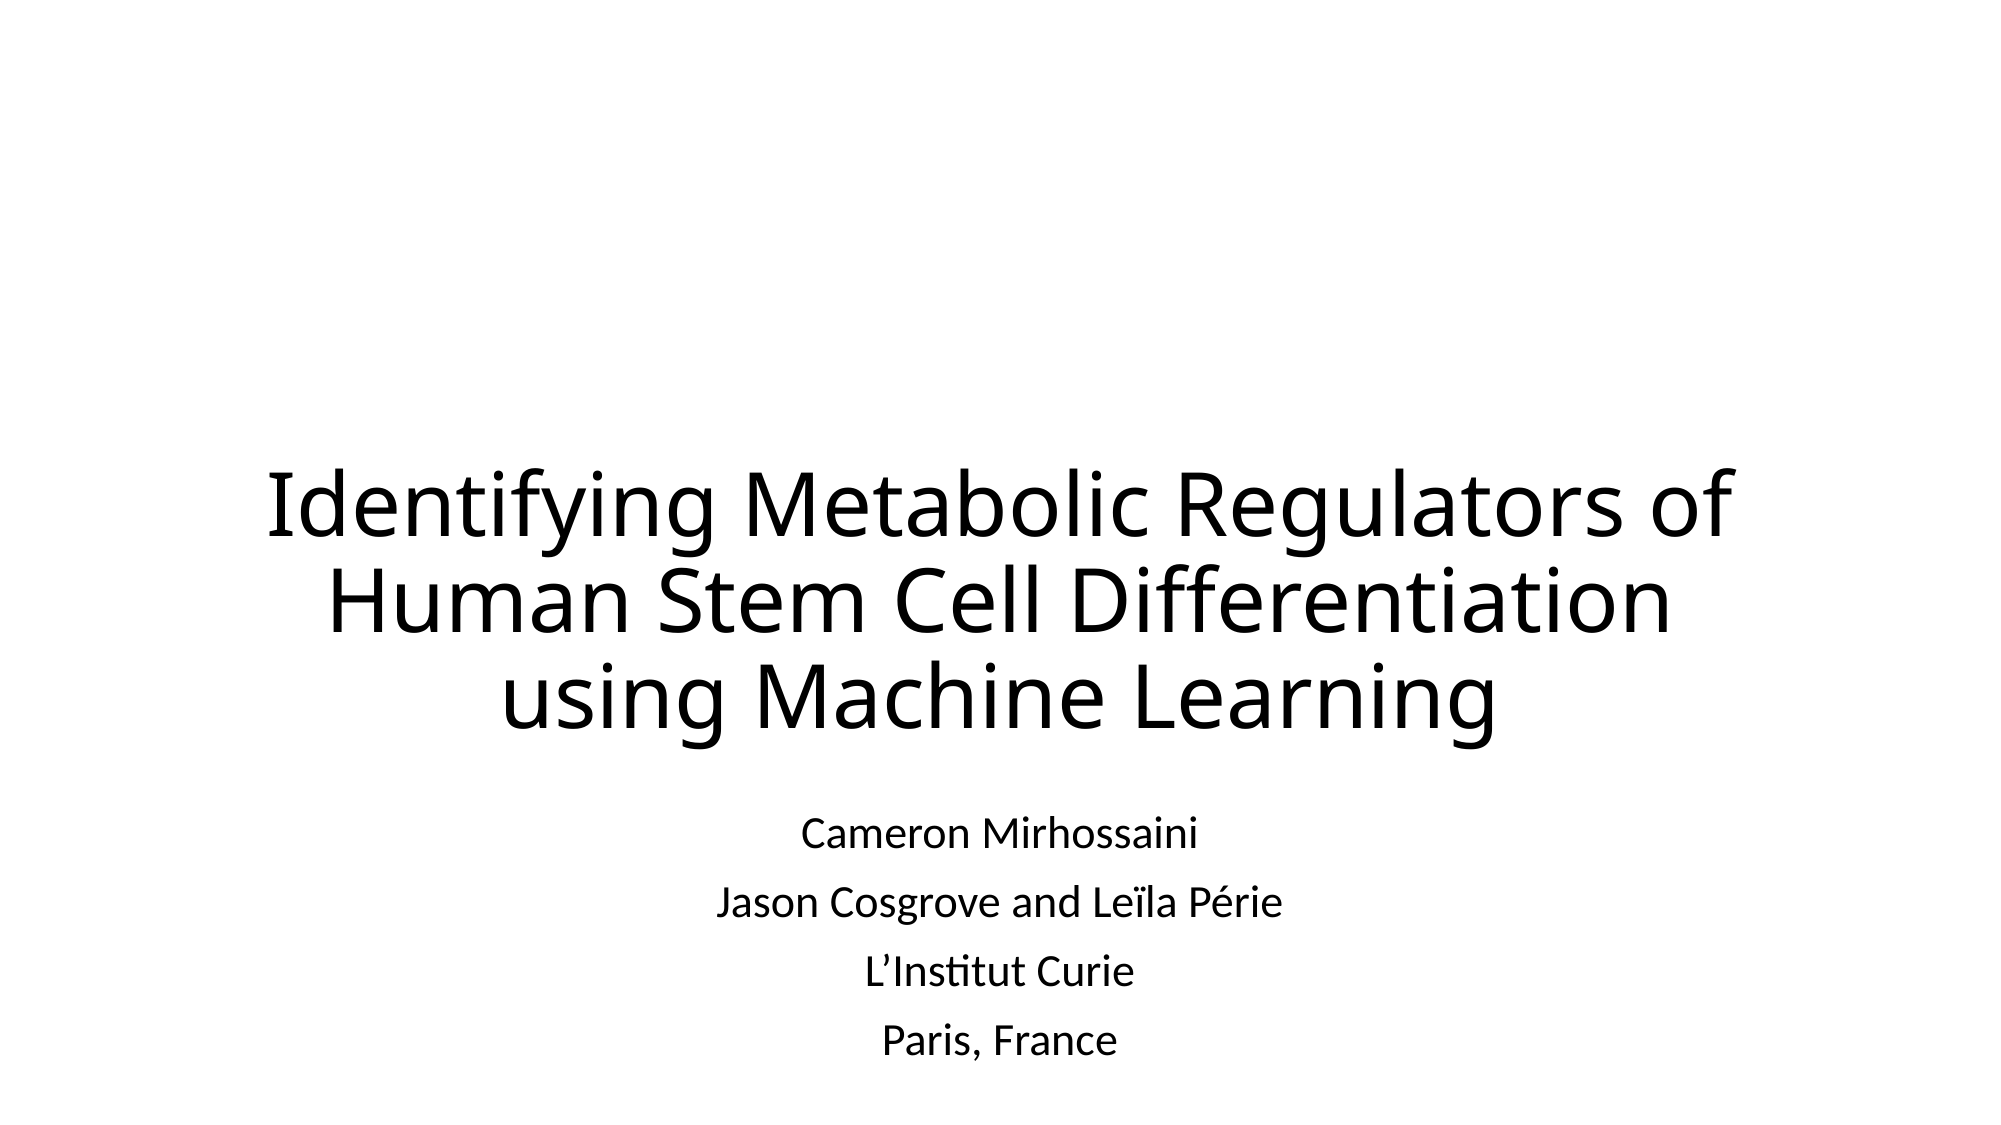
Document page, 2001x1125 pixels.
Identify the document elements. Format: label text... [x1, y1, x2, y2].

subtitle Cameron Mirhossaini Jason Cosgrove and Leïla Périe L’Institut Curie Paris, France [249, 801, 1750, 1074]
title Identifying Metabolic Regulators of Human Stem Cell Differentiation using Machine Learning [249, 363, 1750, 755]
